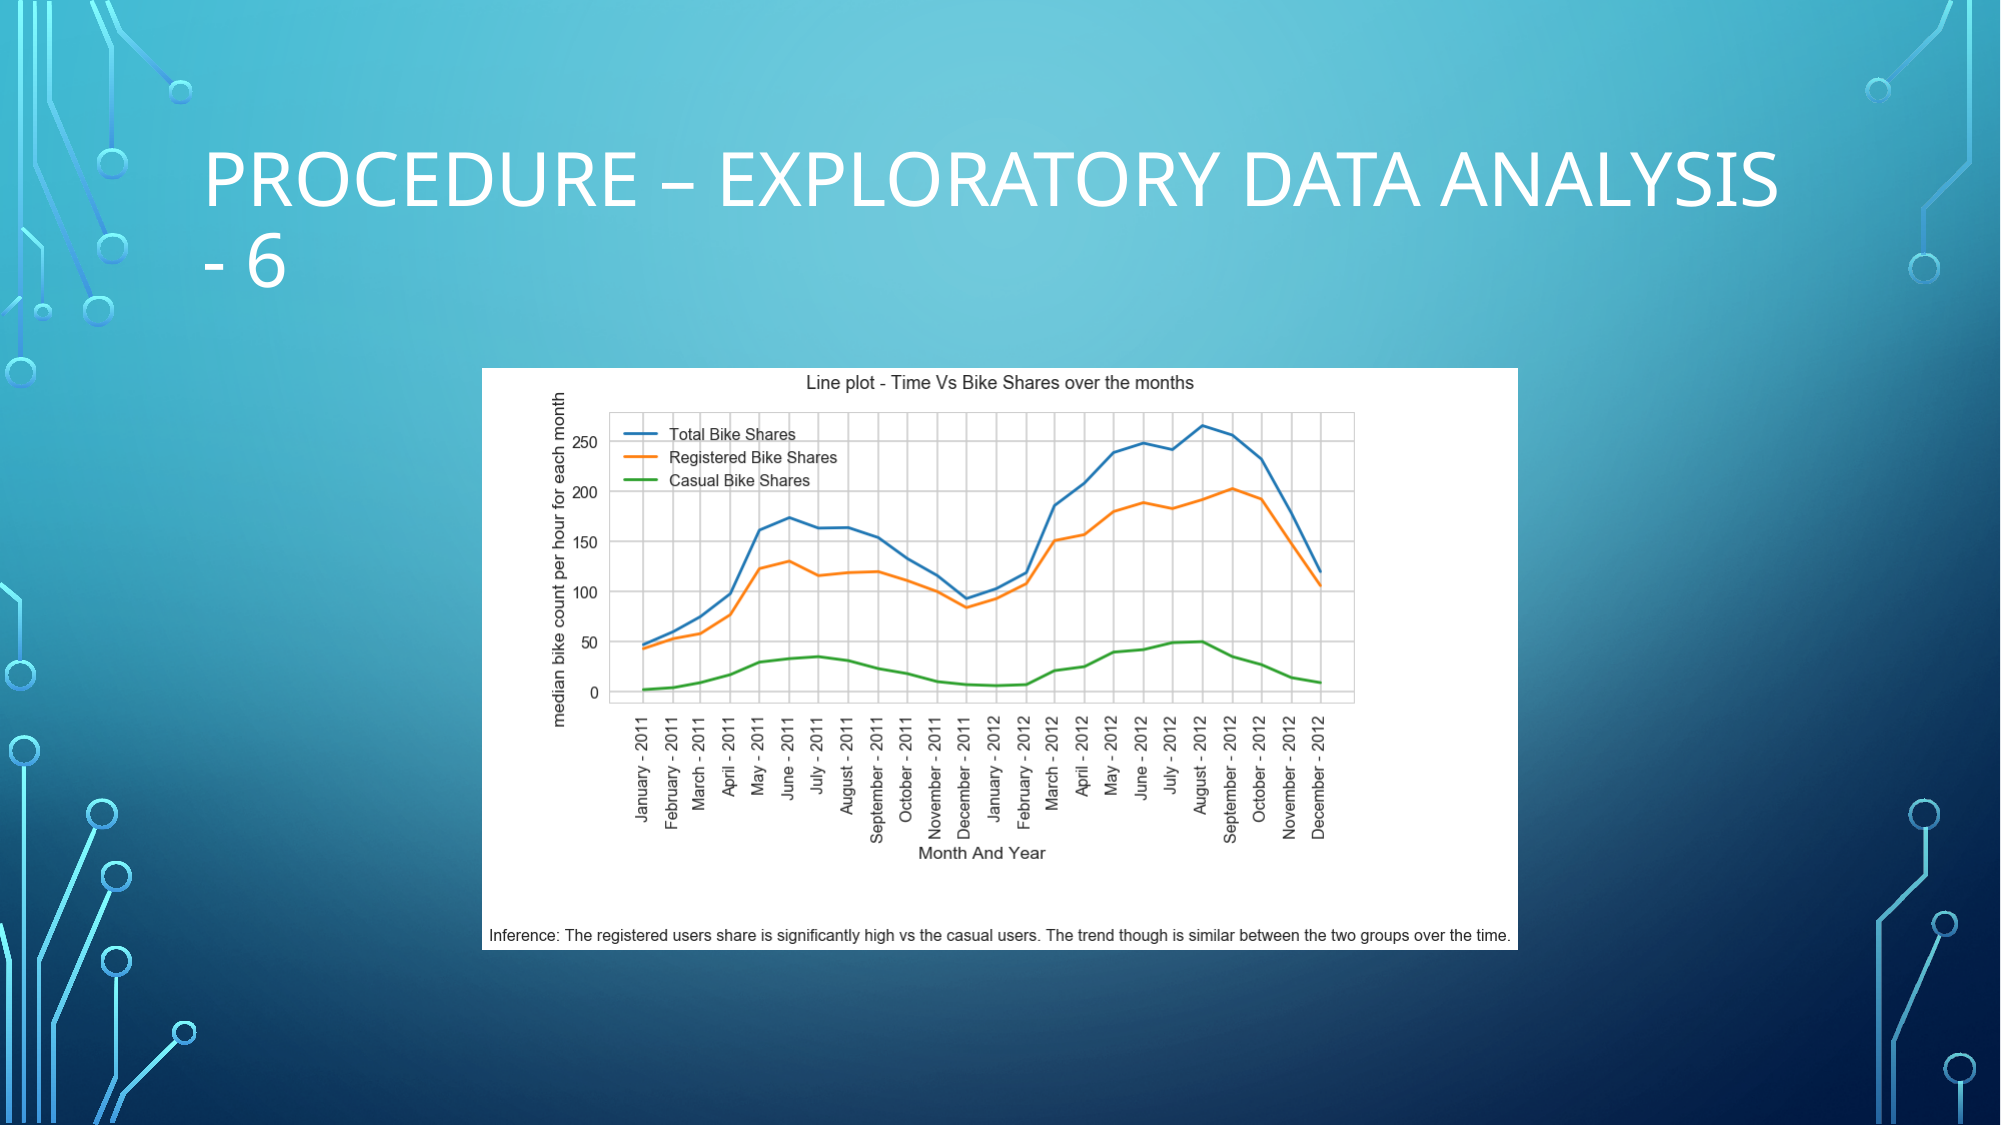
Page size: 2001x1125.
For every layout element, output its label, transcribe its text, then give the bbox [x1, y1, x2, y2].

title Procedure – Exploratory Data Analysis - 6 [187, 101, 1813, 344]
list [481, 368, 1518, 951]
